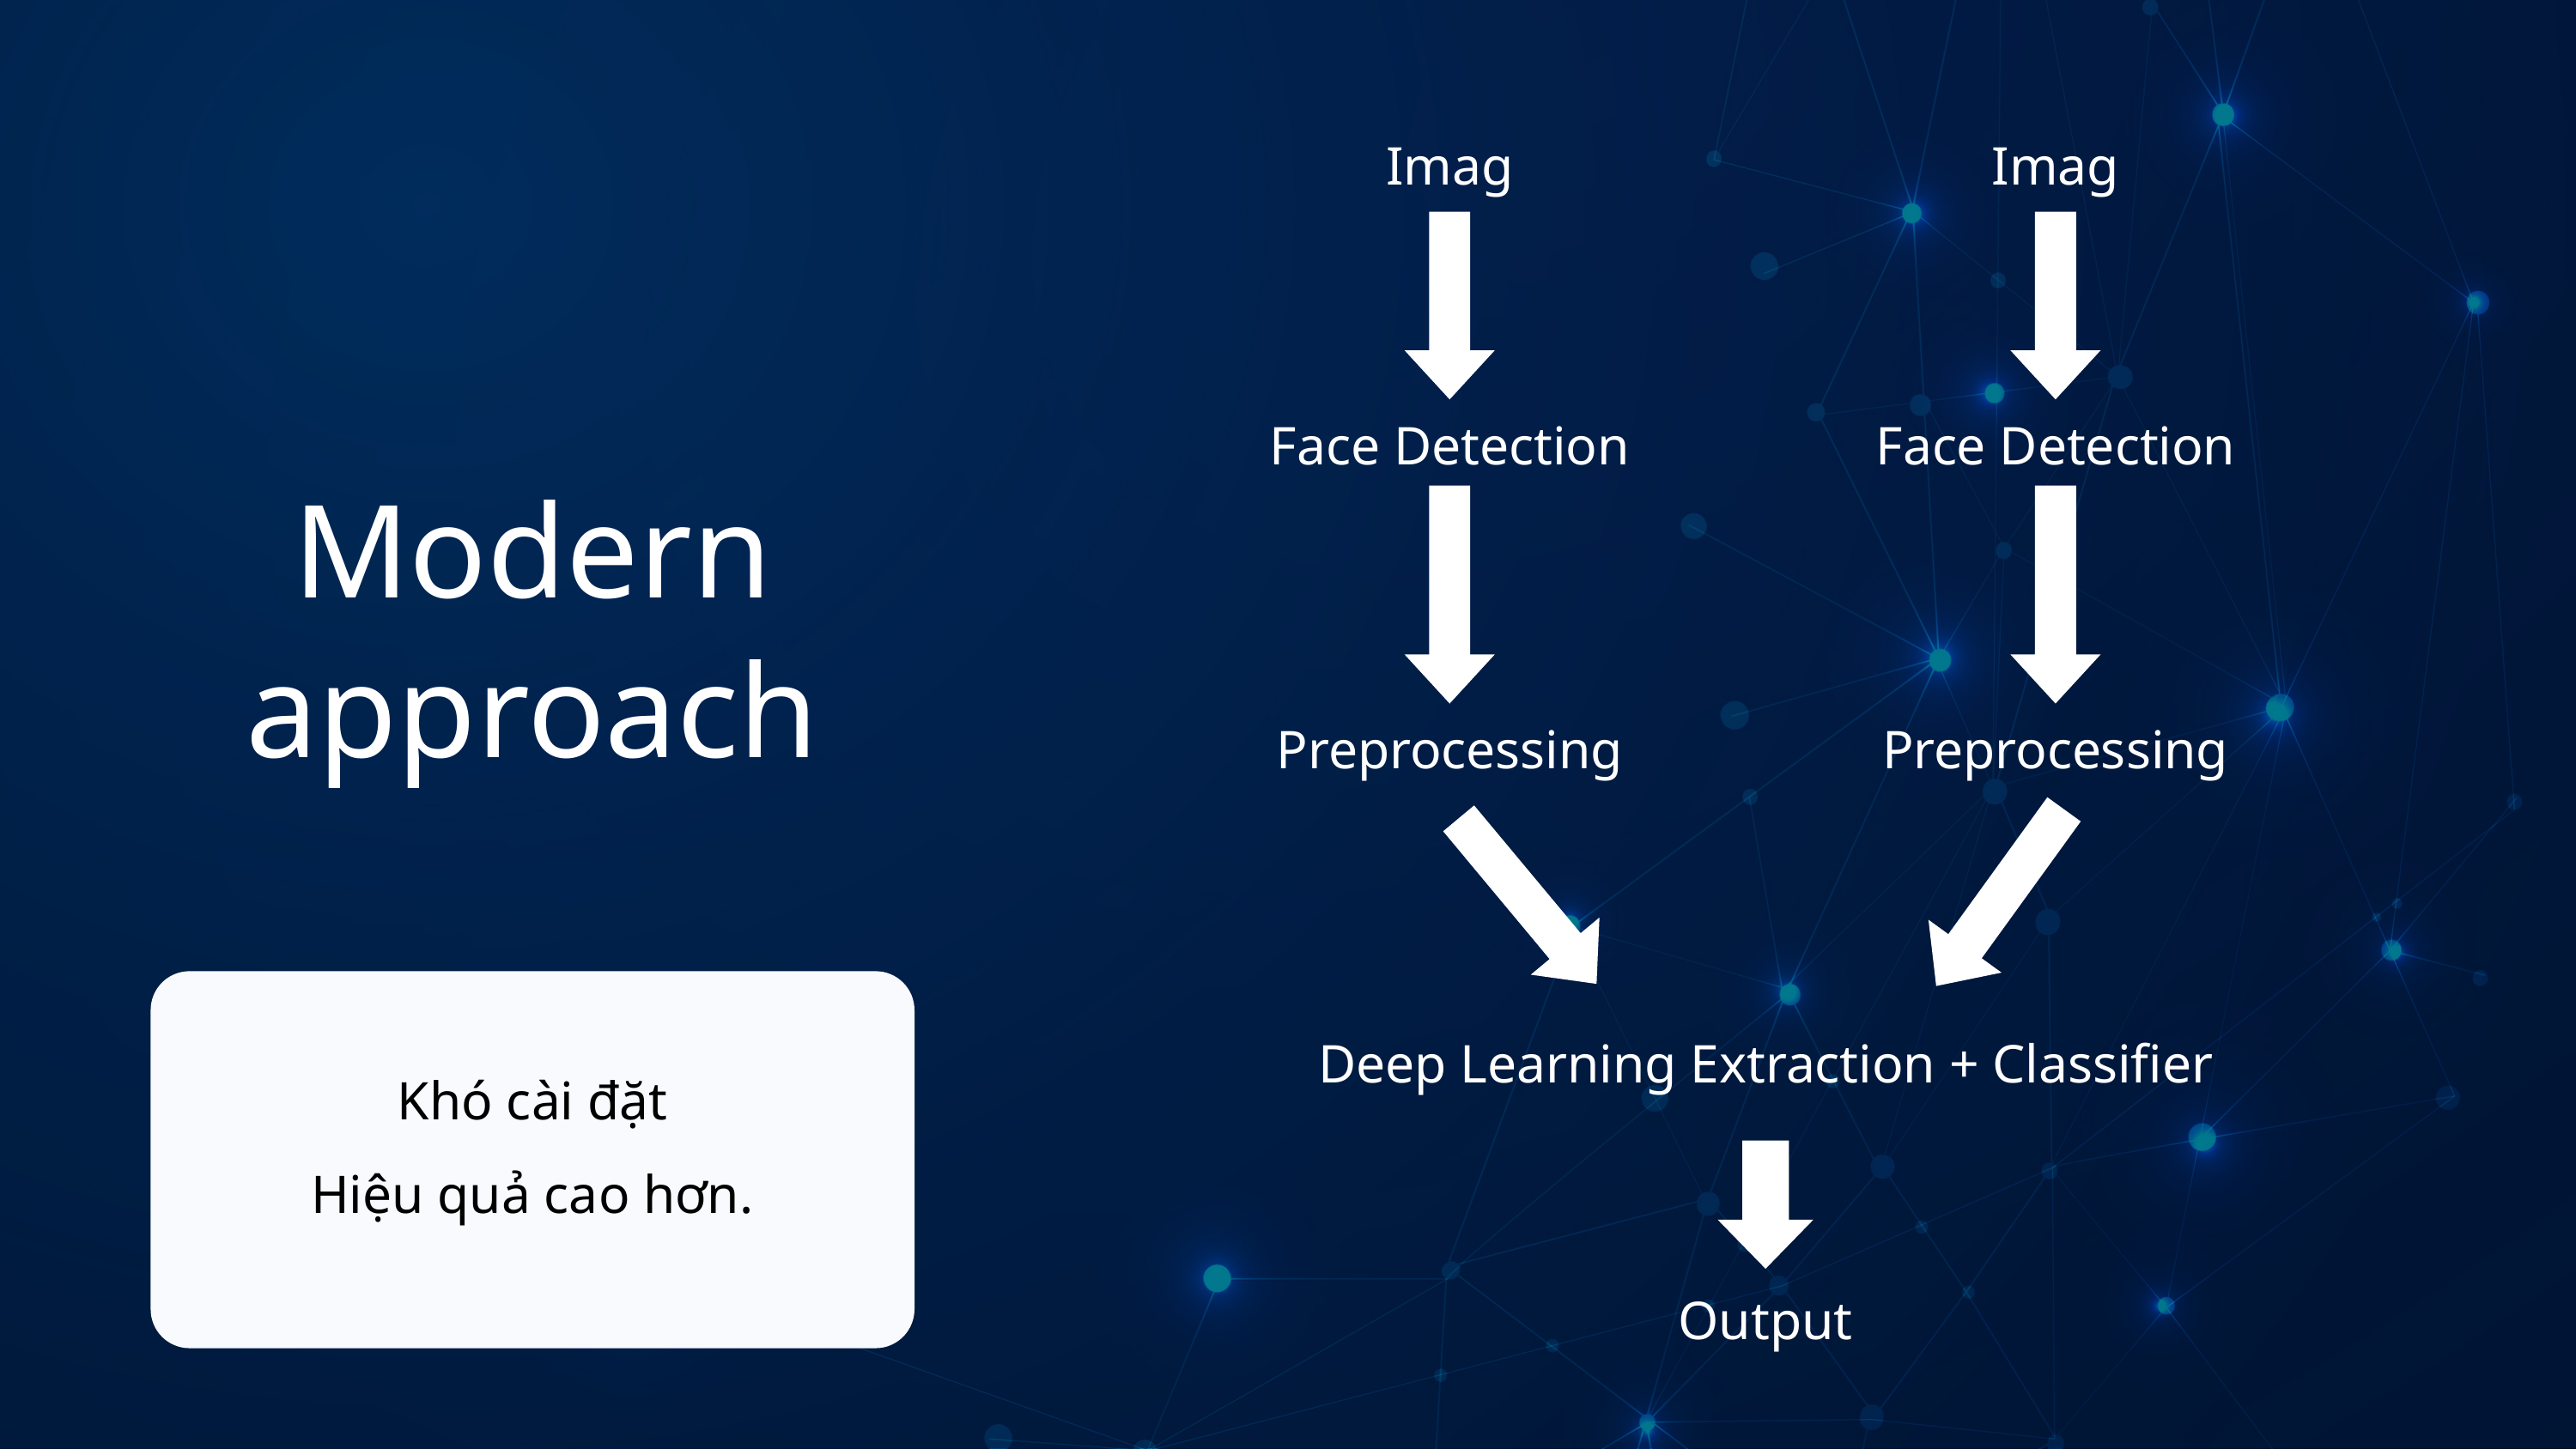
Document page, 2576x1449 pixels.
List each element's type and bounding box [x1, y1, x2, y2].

text_box [1946, 549, 2165, 640]
text_box [1340, 549, 1559, 640]
text_box [131, 466, 933, 908]
text_box [1701, 1156, 1831, 1253]
text_box [0, 0, 2576, 1449]
text_box [1961, 260, 2150, 351]
text_box [1891, 852, 2110, 943]
text_box [1419, 856, 1636, 946]
text_box [1355, 260, 1544, 351]
text_box [150, 971, 915, 1349]
